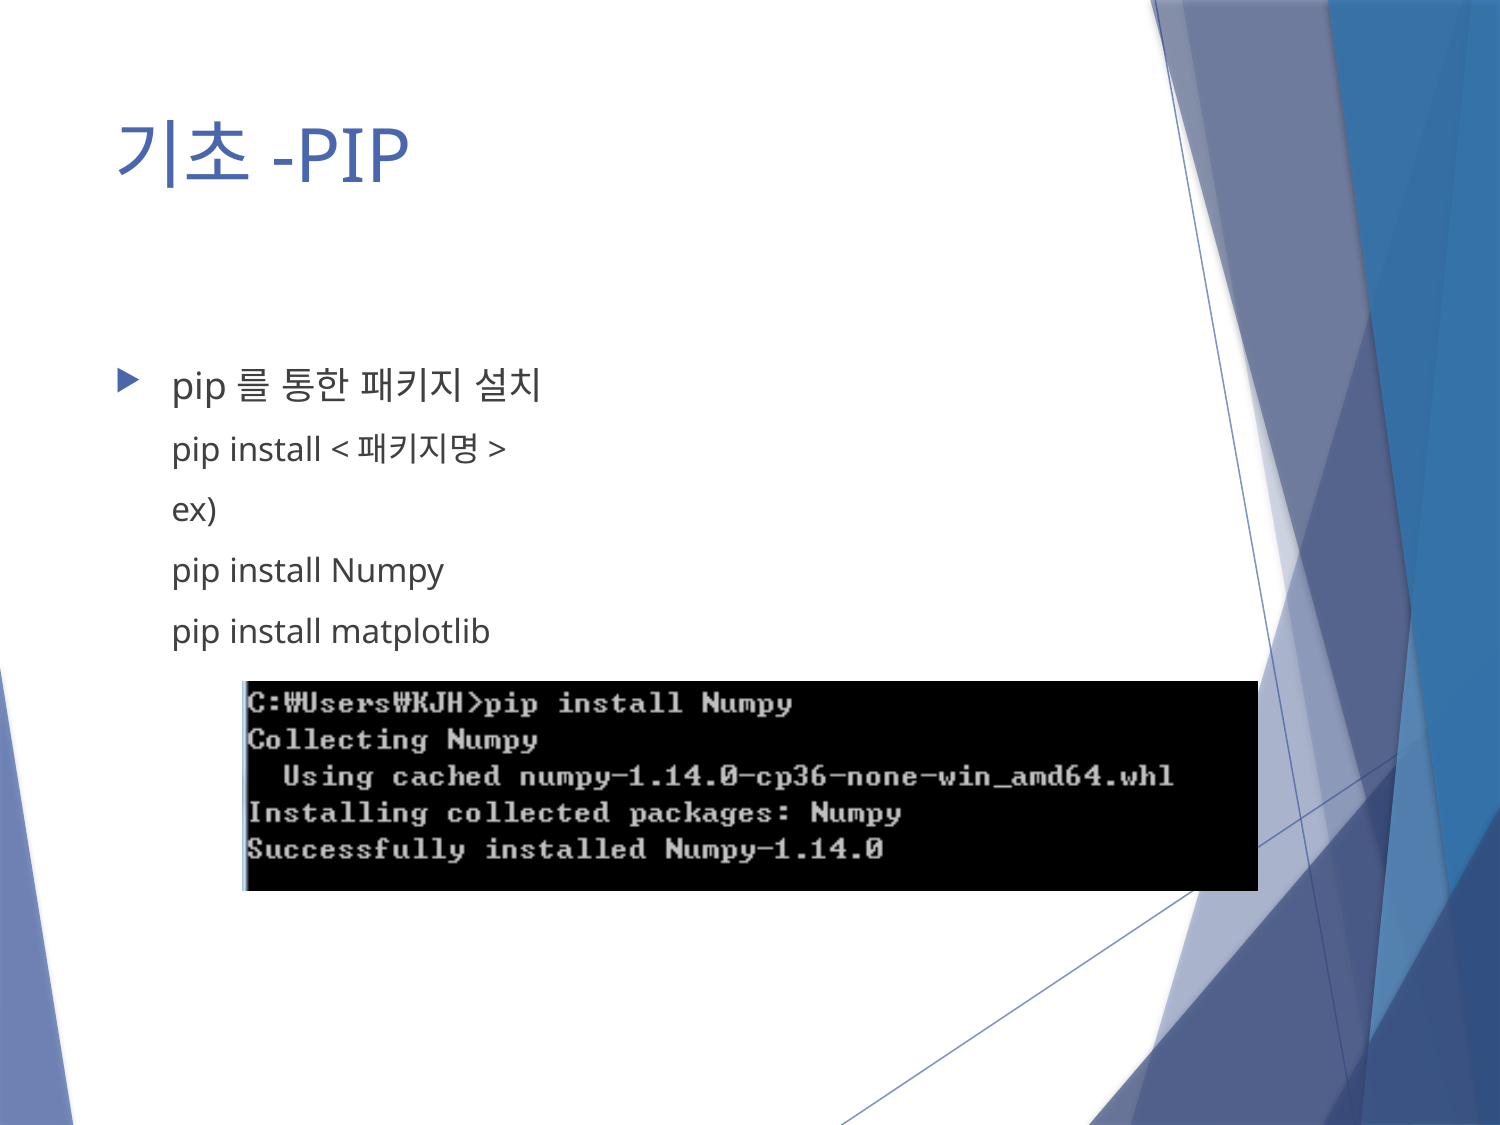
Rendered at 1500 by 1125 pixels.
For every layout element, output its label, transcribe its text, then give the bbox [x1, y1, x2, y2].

title 기초-PIP [99, 99, 1142, 317]
list pip를 통한 패키지 설치 pip install <패키지명> ex) pip install Numpy pip install matplotlib [99, 354, 1142, 992]
picture [241, 680, 1259, 891]
